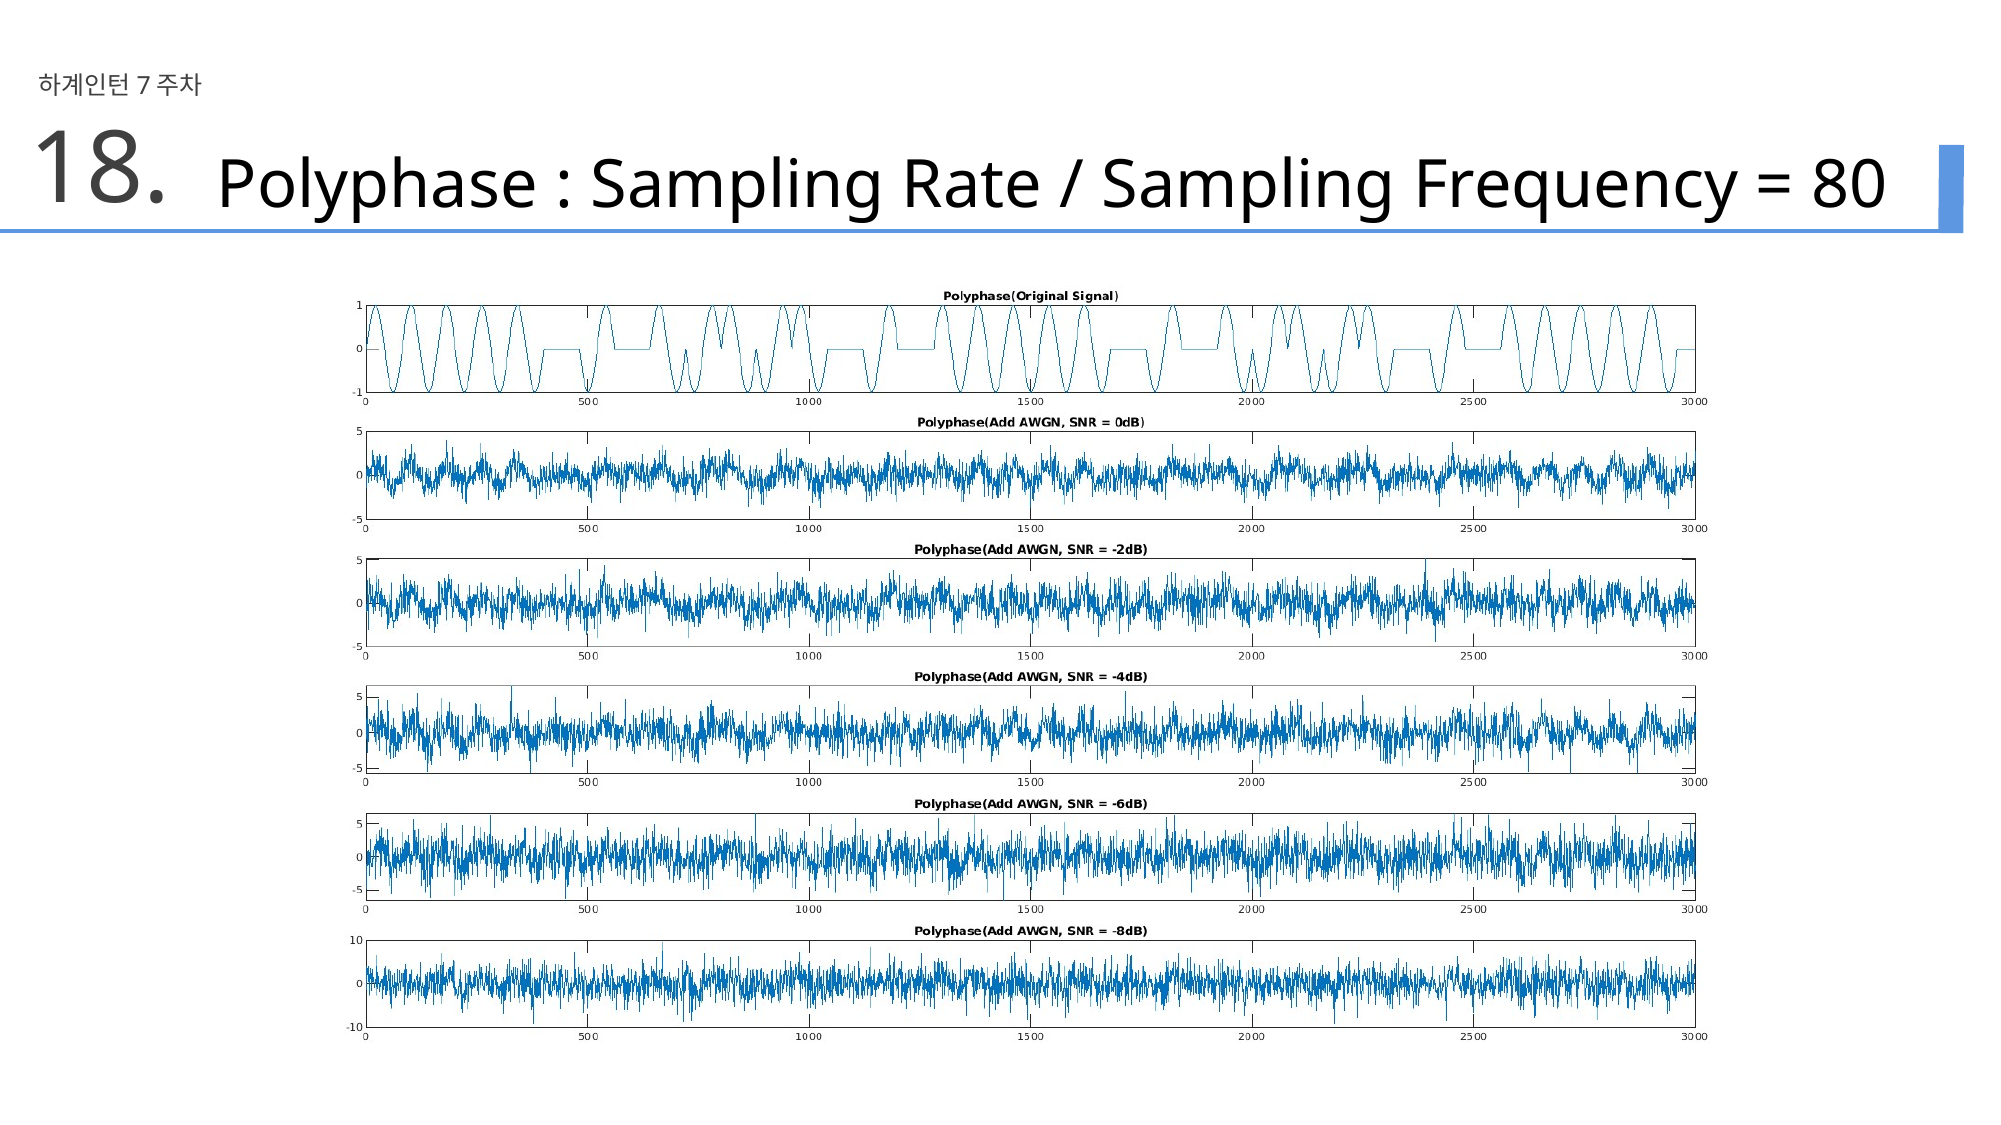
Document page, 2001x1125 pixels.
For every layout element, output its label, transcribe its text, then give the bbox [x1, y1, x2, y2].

text_box 18. [14, 94, 186, 229]
text_box 하계인턴7주차 [23, 61, 218, 107]
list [143, 233, 1857, 1125]
text_box Polyphase : Sampling Rate / Sampling Frequency = 80 [201, 133, 1940, 229]
